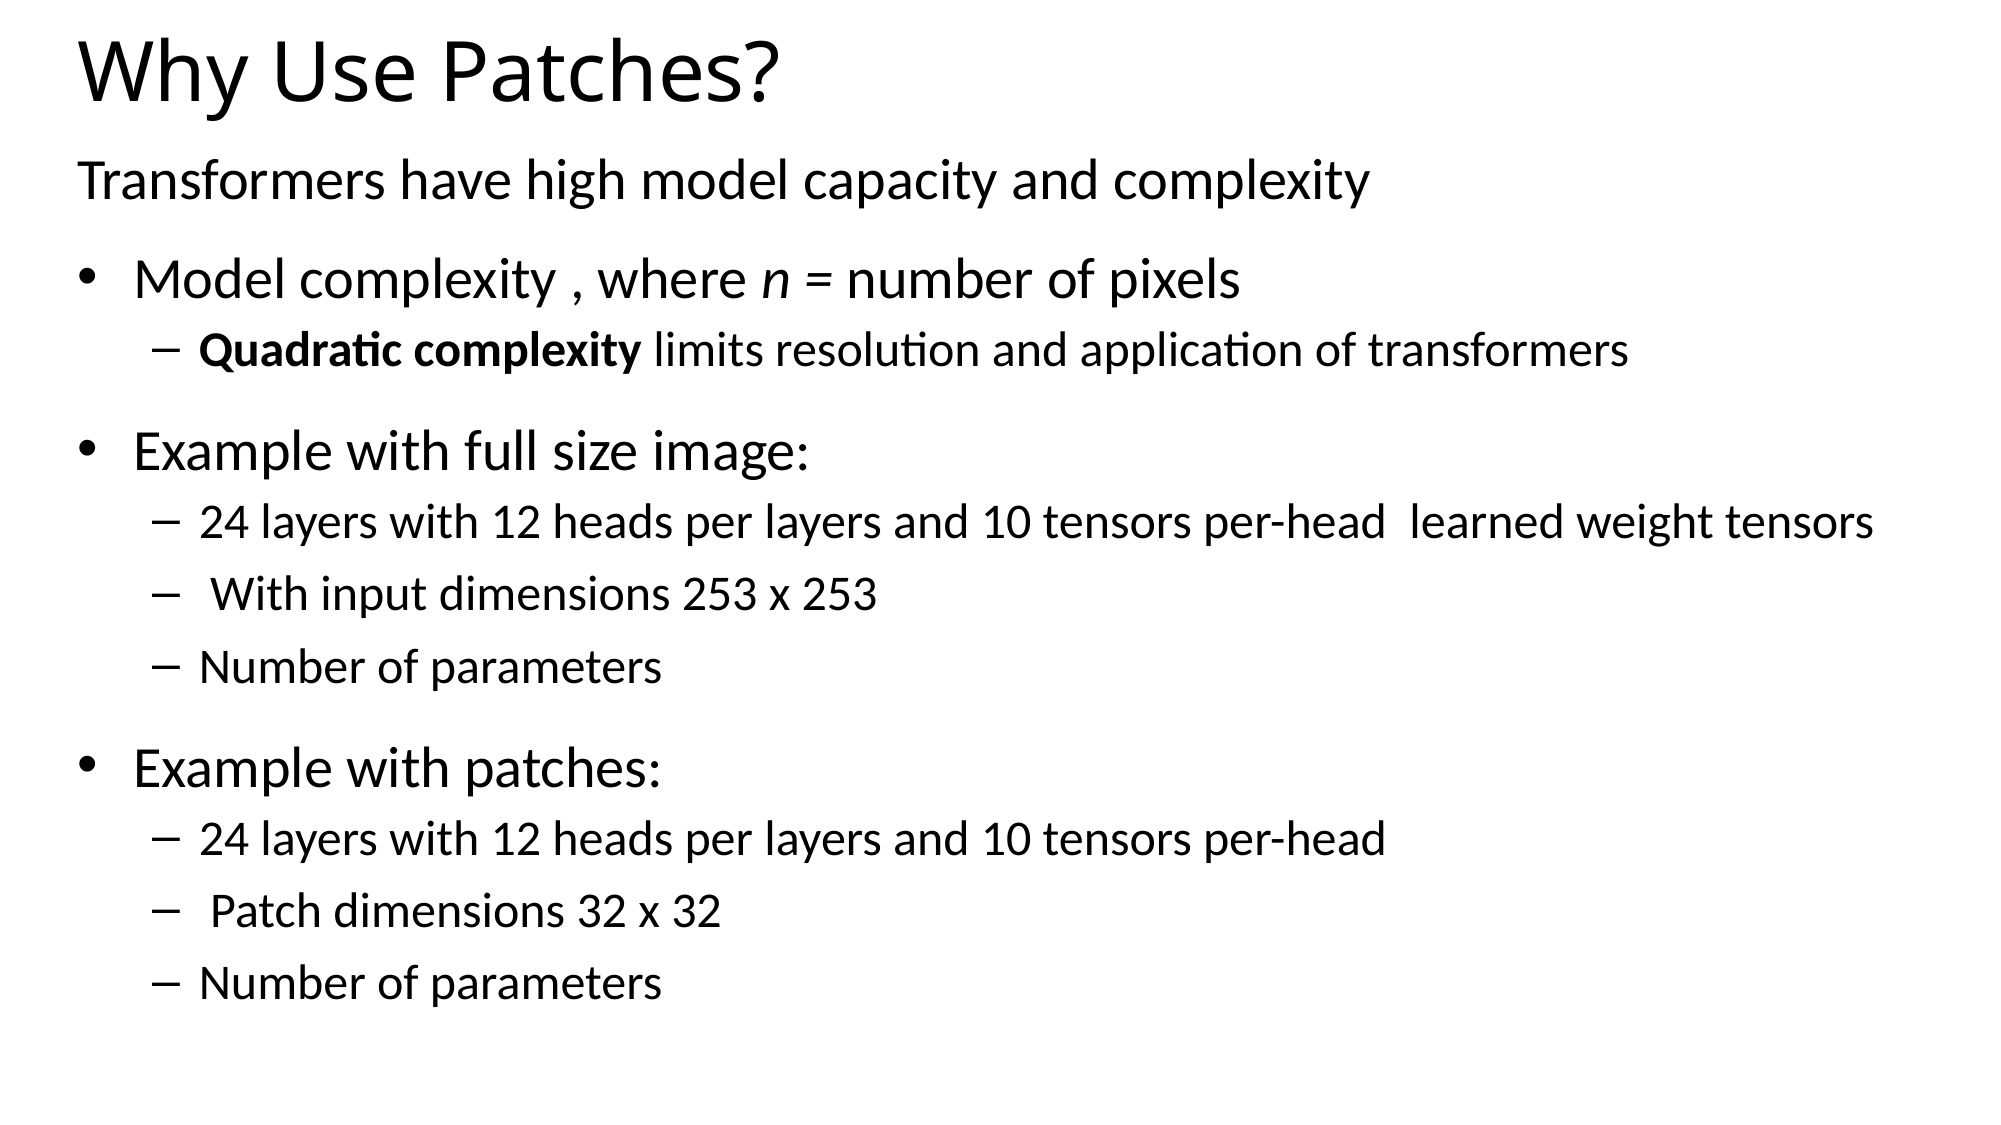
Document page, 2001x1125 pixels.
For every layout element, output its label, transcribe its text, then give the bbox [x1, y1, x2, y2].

title Why Use Patches? [62, 29, 1953, 134]
